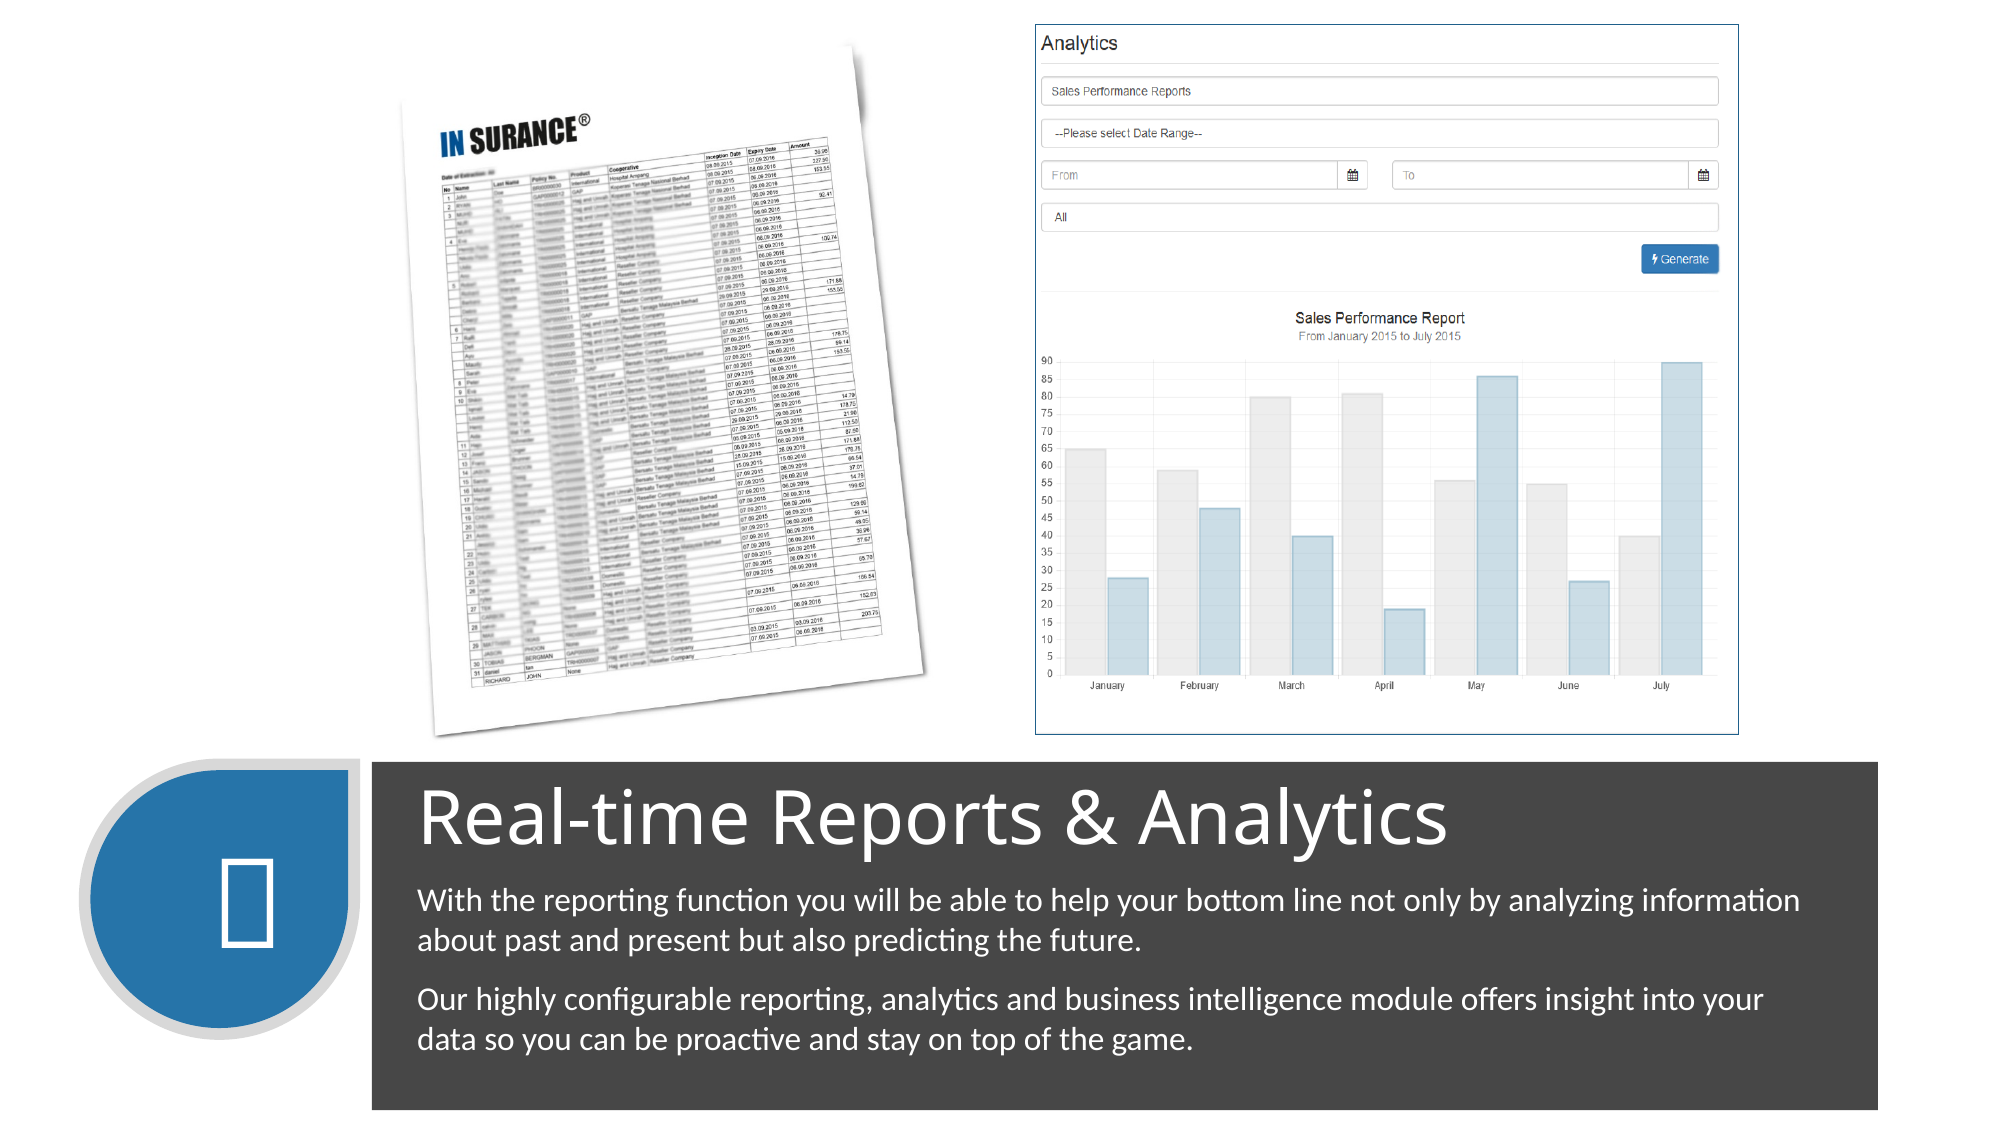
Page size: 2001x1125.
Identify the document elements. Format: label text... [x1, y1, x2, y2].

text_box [78, 758, 361, 1040]
picture [1035, 24, 1739, 735]
text_box Real-time Reports & Analytics With the reporting function you will be able to help your bottom line not only by analyzing information about past and present but also predicting the future. Our highly configurable reporting, analytics and business intelligence module offers insight into your data so you can be proactive and stay on top of the game. [371, 761, 1878, 1111]
picture [348, 0, 949, 761]
